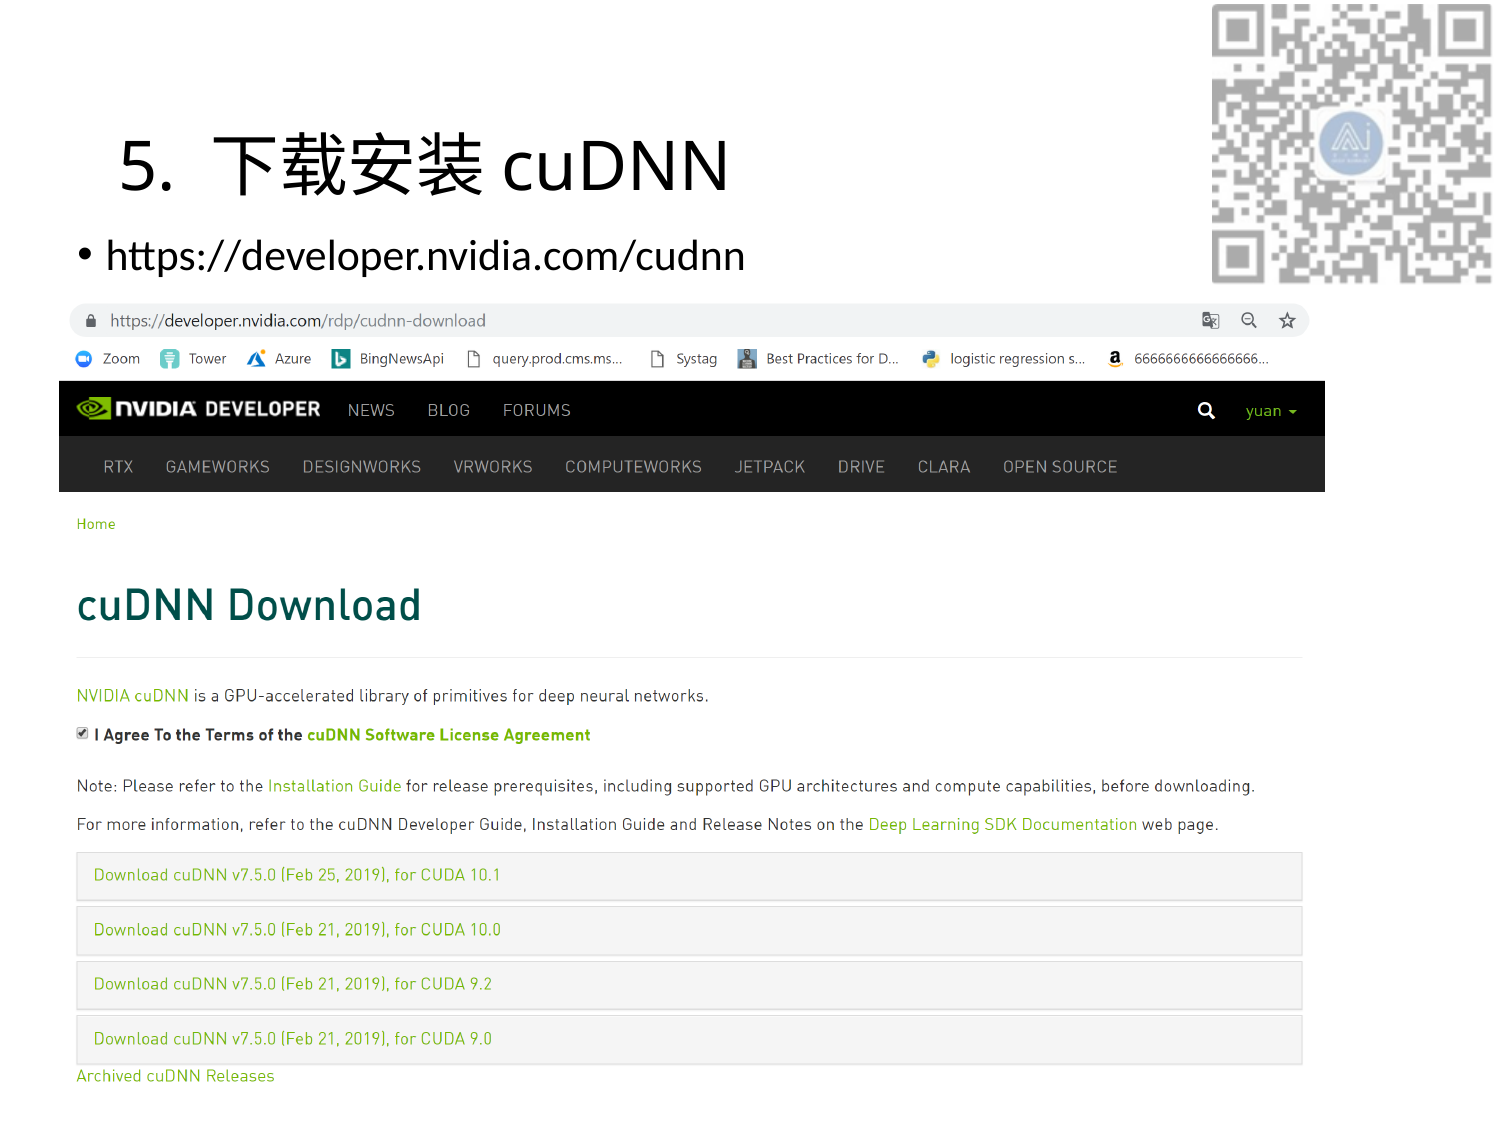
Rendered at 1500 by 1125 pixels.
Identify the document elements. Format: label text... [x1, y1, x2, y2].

picture [59, 299, 1325, 1119]
title 5. 下载安装cuDNN [103, 59, 1397, 278]
list https://developer.nvidia.com/cudnn [62, 224, 1357, 939]
